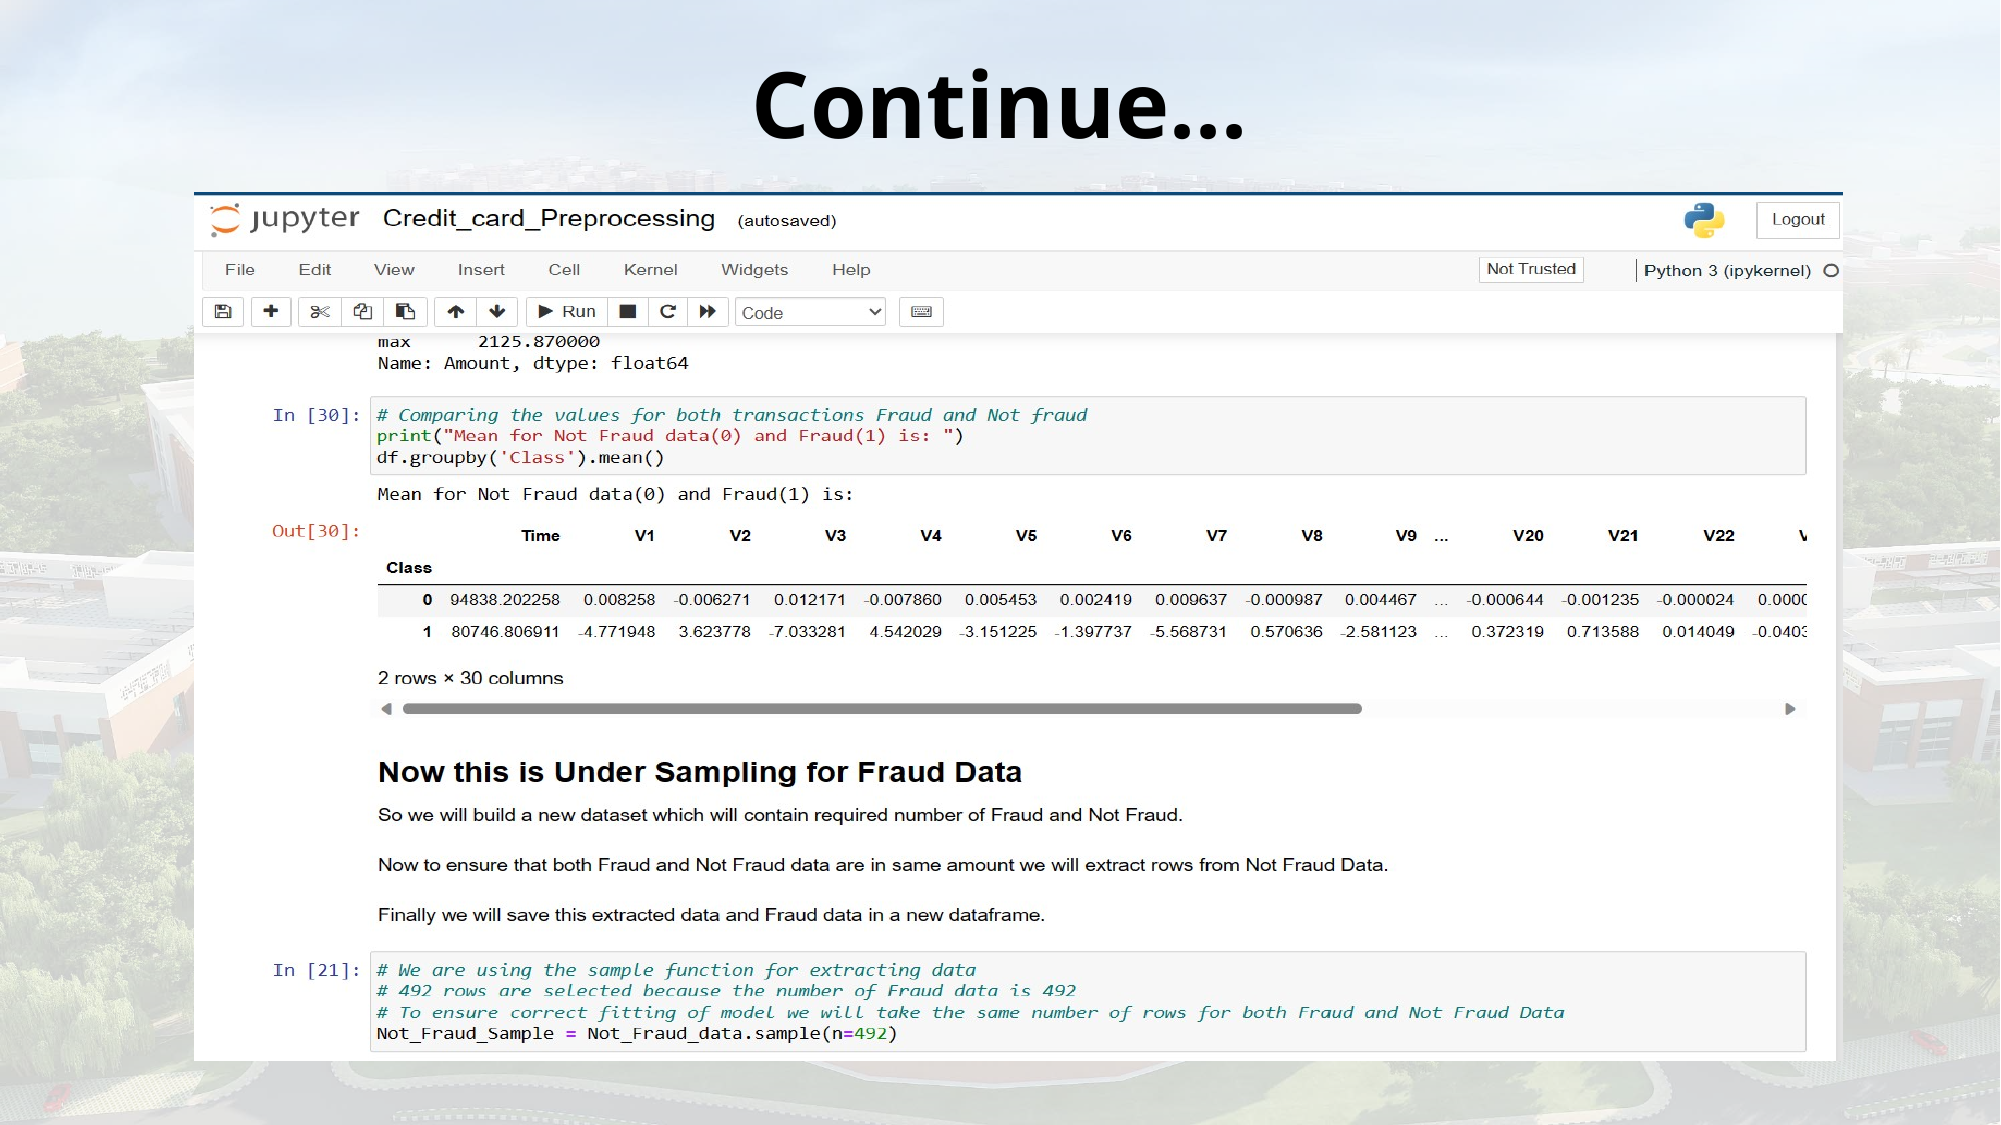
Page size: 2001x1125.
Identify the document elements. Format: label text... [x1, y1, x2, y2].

title Continue... [137, 0, 1863, 218]
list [194, 192, 1843, 1062]
